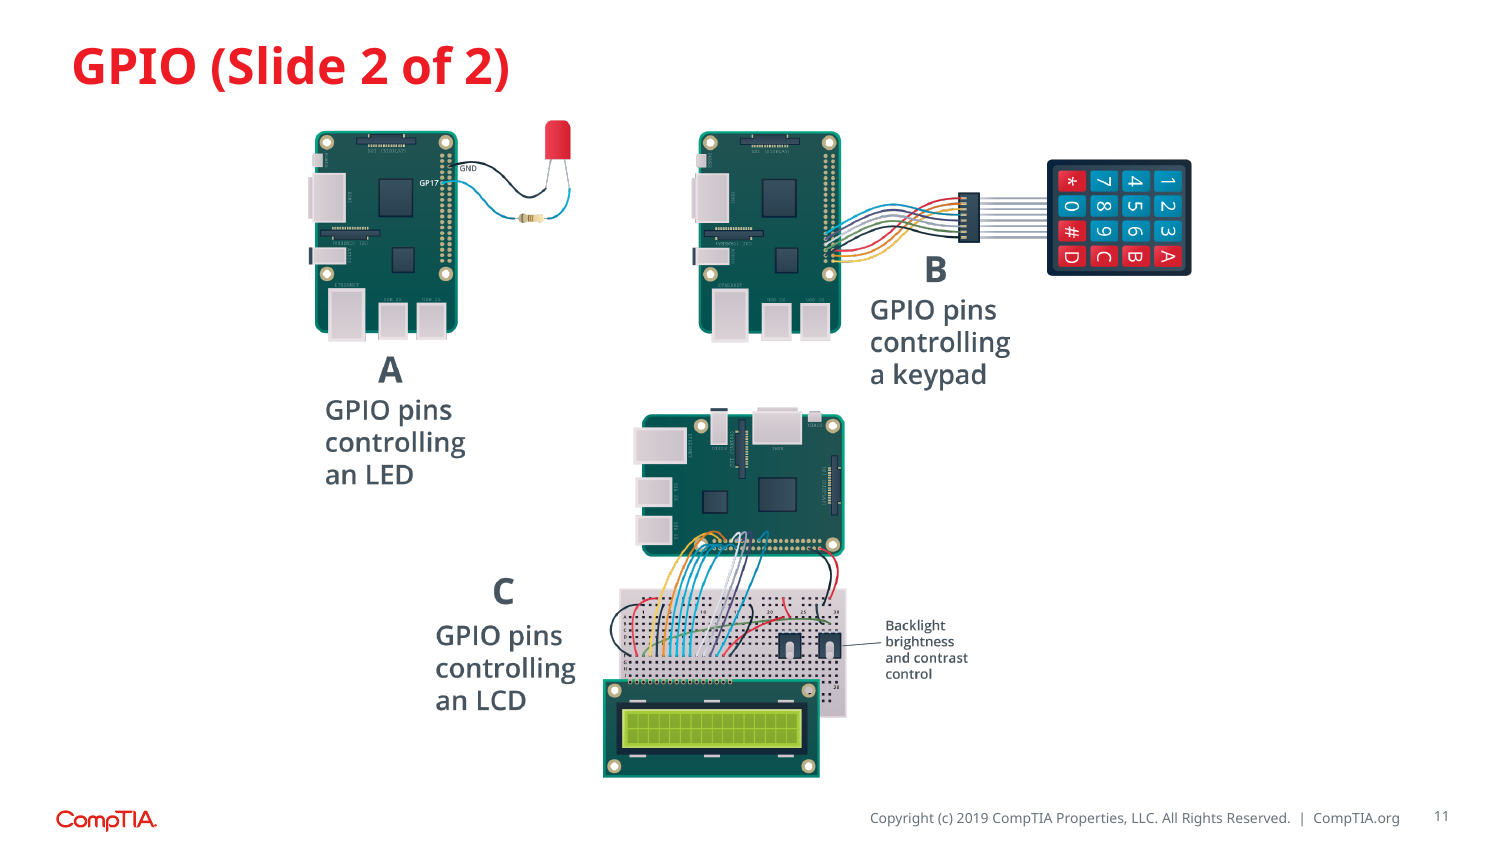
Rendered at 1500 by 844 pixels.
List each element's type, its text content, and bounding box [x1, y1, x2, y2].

title GPIO (Slide 2 of 2) [56, 12, 1444, 117]
picture [304, 115, 1196, 789]
slide_number 11 [1407, 800, 1450, 835]
